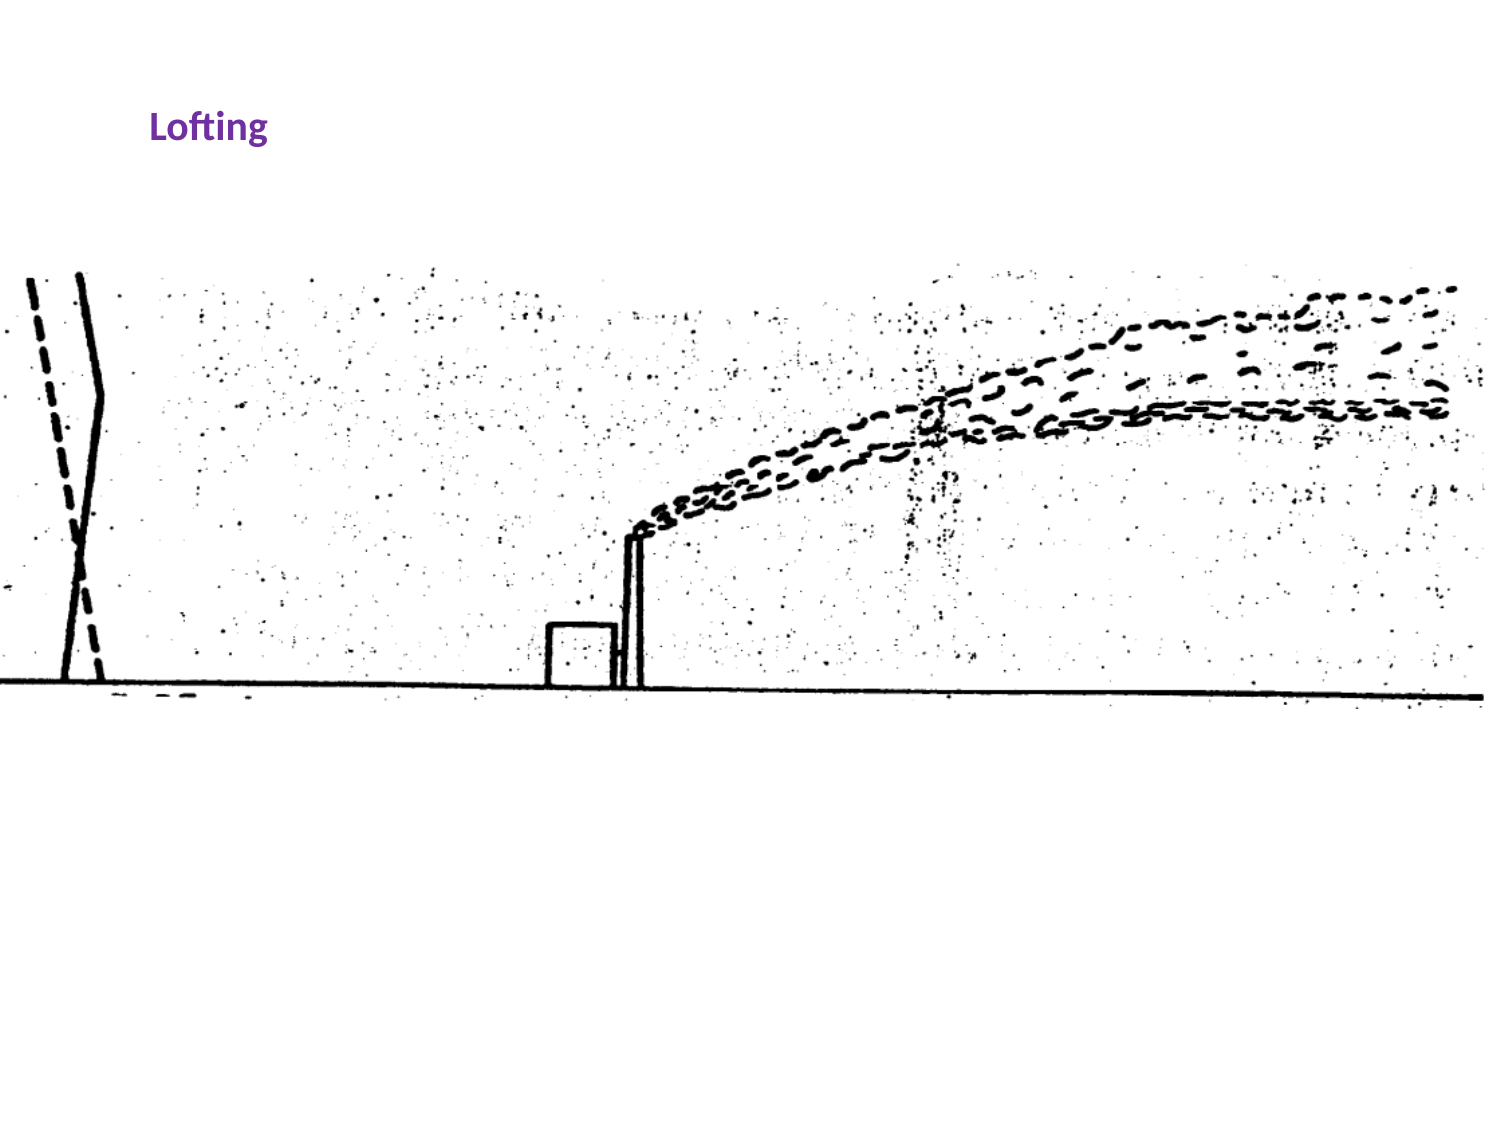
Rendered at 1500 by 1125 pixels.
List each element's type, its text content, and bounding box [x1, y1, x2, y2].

picture [0, 262, 1500, 710]
text_box Lofting [134, 91, 283, 157]
